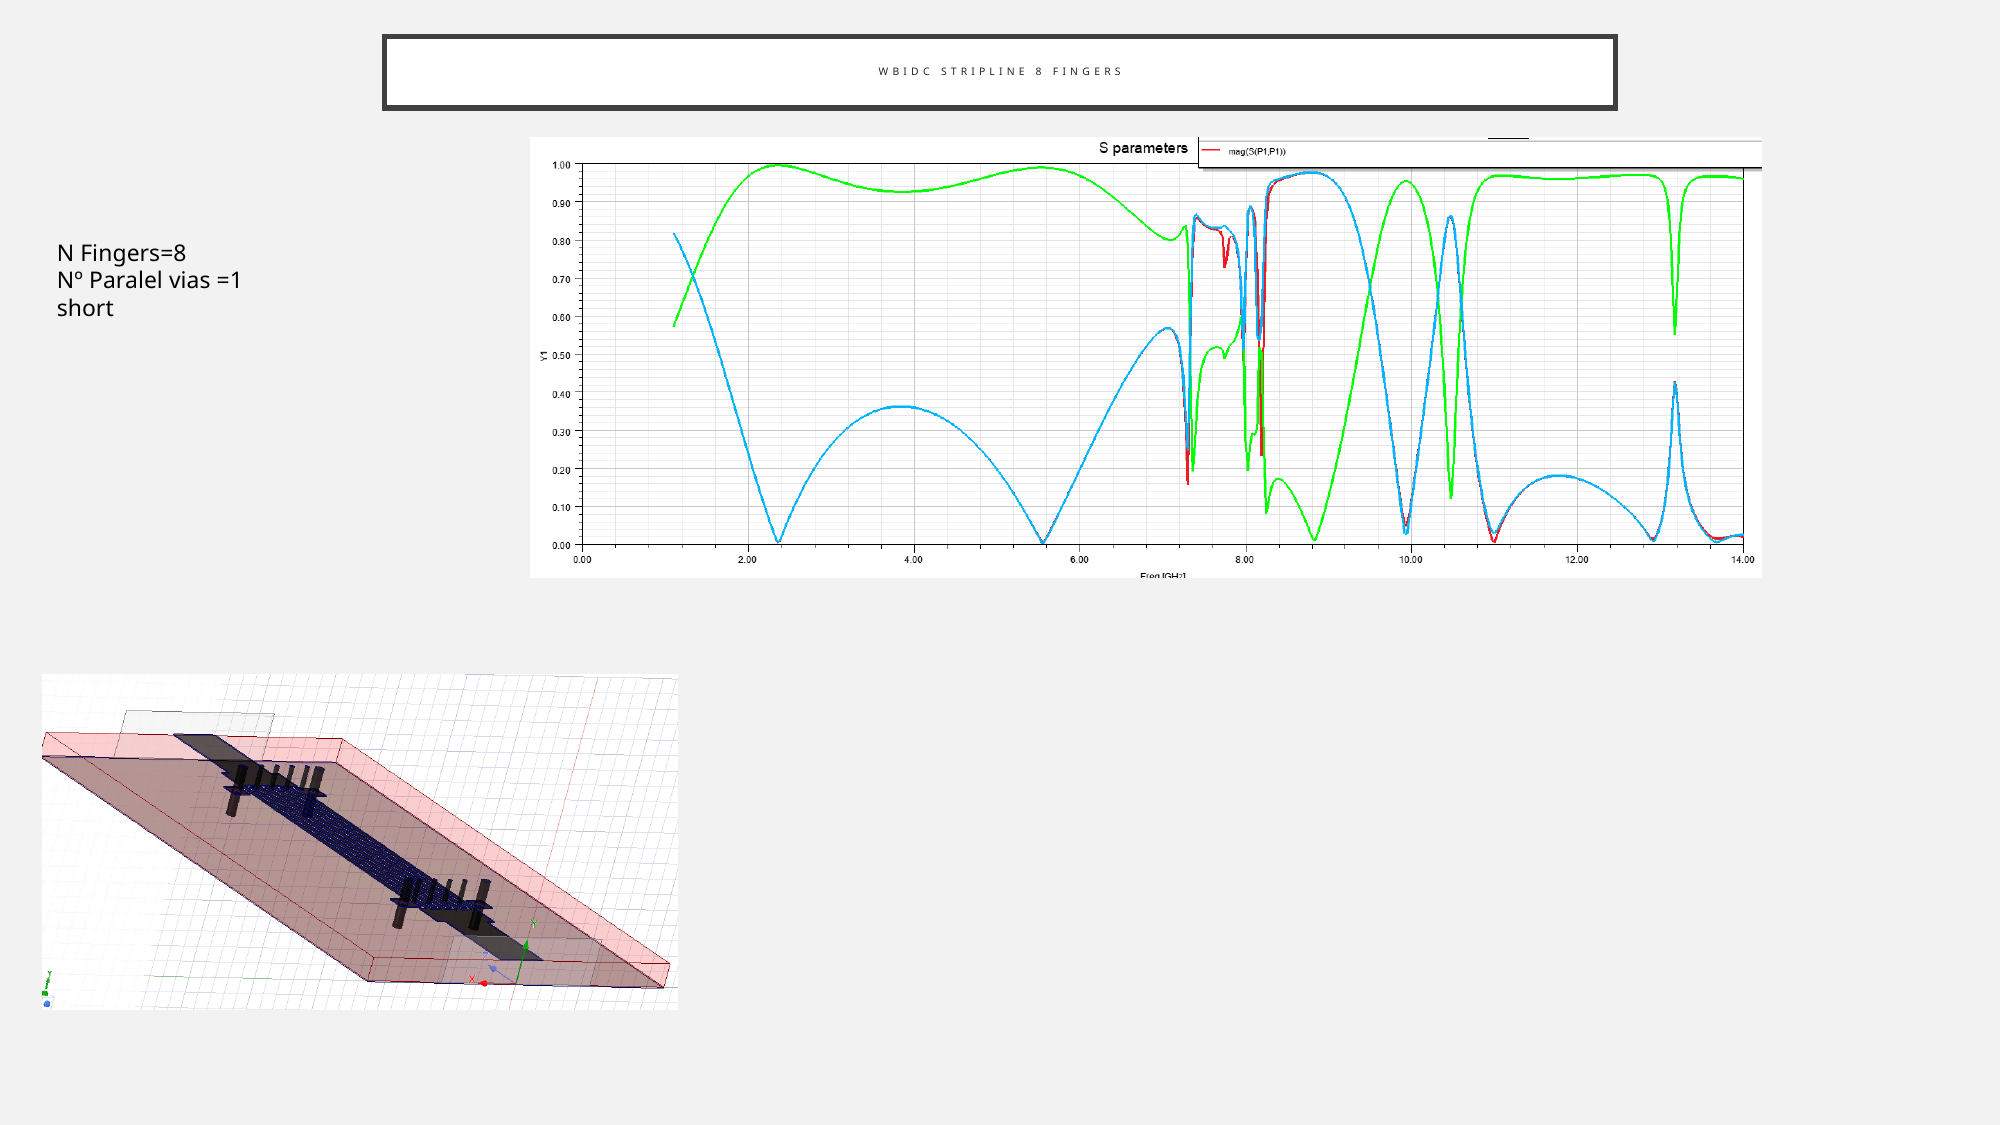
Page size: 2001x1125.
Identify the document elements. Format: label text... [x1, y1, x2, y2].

title WBIDC stripline 8 fingers [382, 34, 1618, 111]
text_box N Fingers=8 Nº Paralel vias =1 short [42, 231, 350, 356]
picture [42, 674, 678, 1010]
picture [529, 137, 1762, 578]
